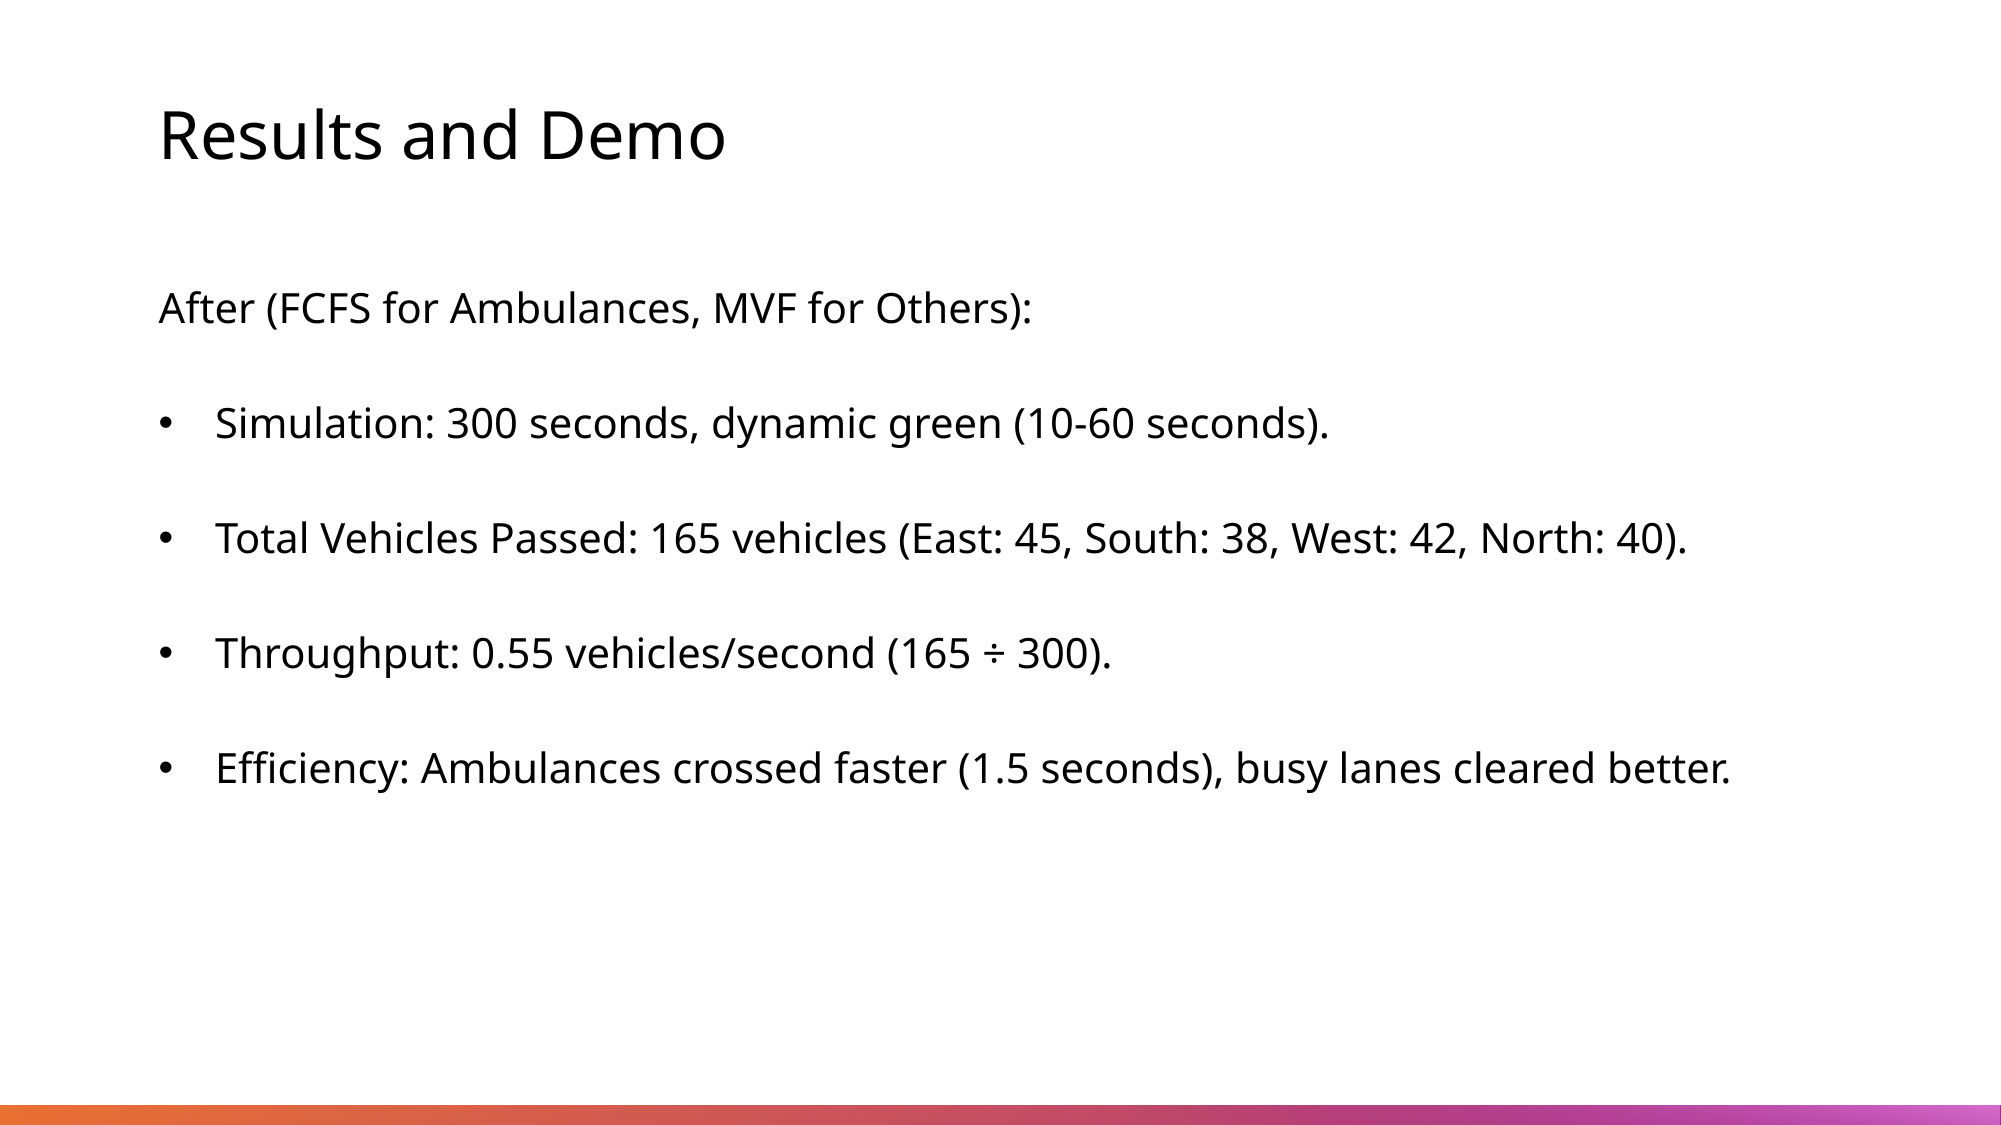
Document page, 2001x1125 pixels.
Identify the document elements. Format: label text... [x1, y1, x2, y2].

text_box Results and Demo [143, 0, 898, 182]
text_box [0, 1104, 2000, 1125]
text_box After (FCFS for Ambulances, MVF for Others): Simulation: 300 seconds, dynamic green (10-60 seconds). Total Vehicles Passed: 165 vehicles (East: 45, South: 38, West: 42, North: 40). Throughput: 0.55 vehicles/second (165 ÷ 300). Efficiency: Ambulances crossed faster (1.5 seconds), busy lanes cleared better. [143, 279, 1750, 846]
